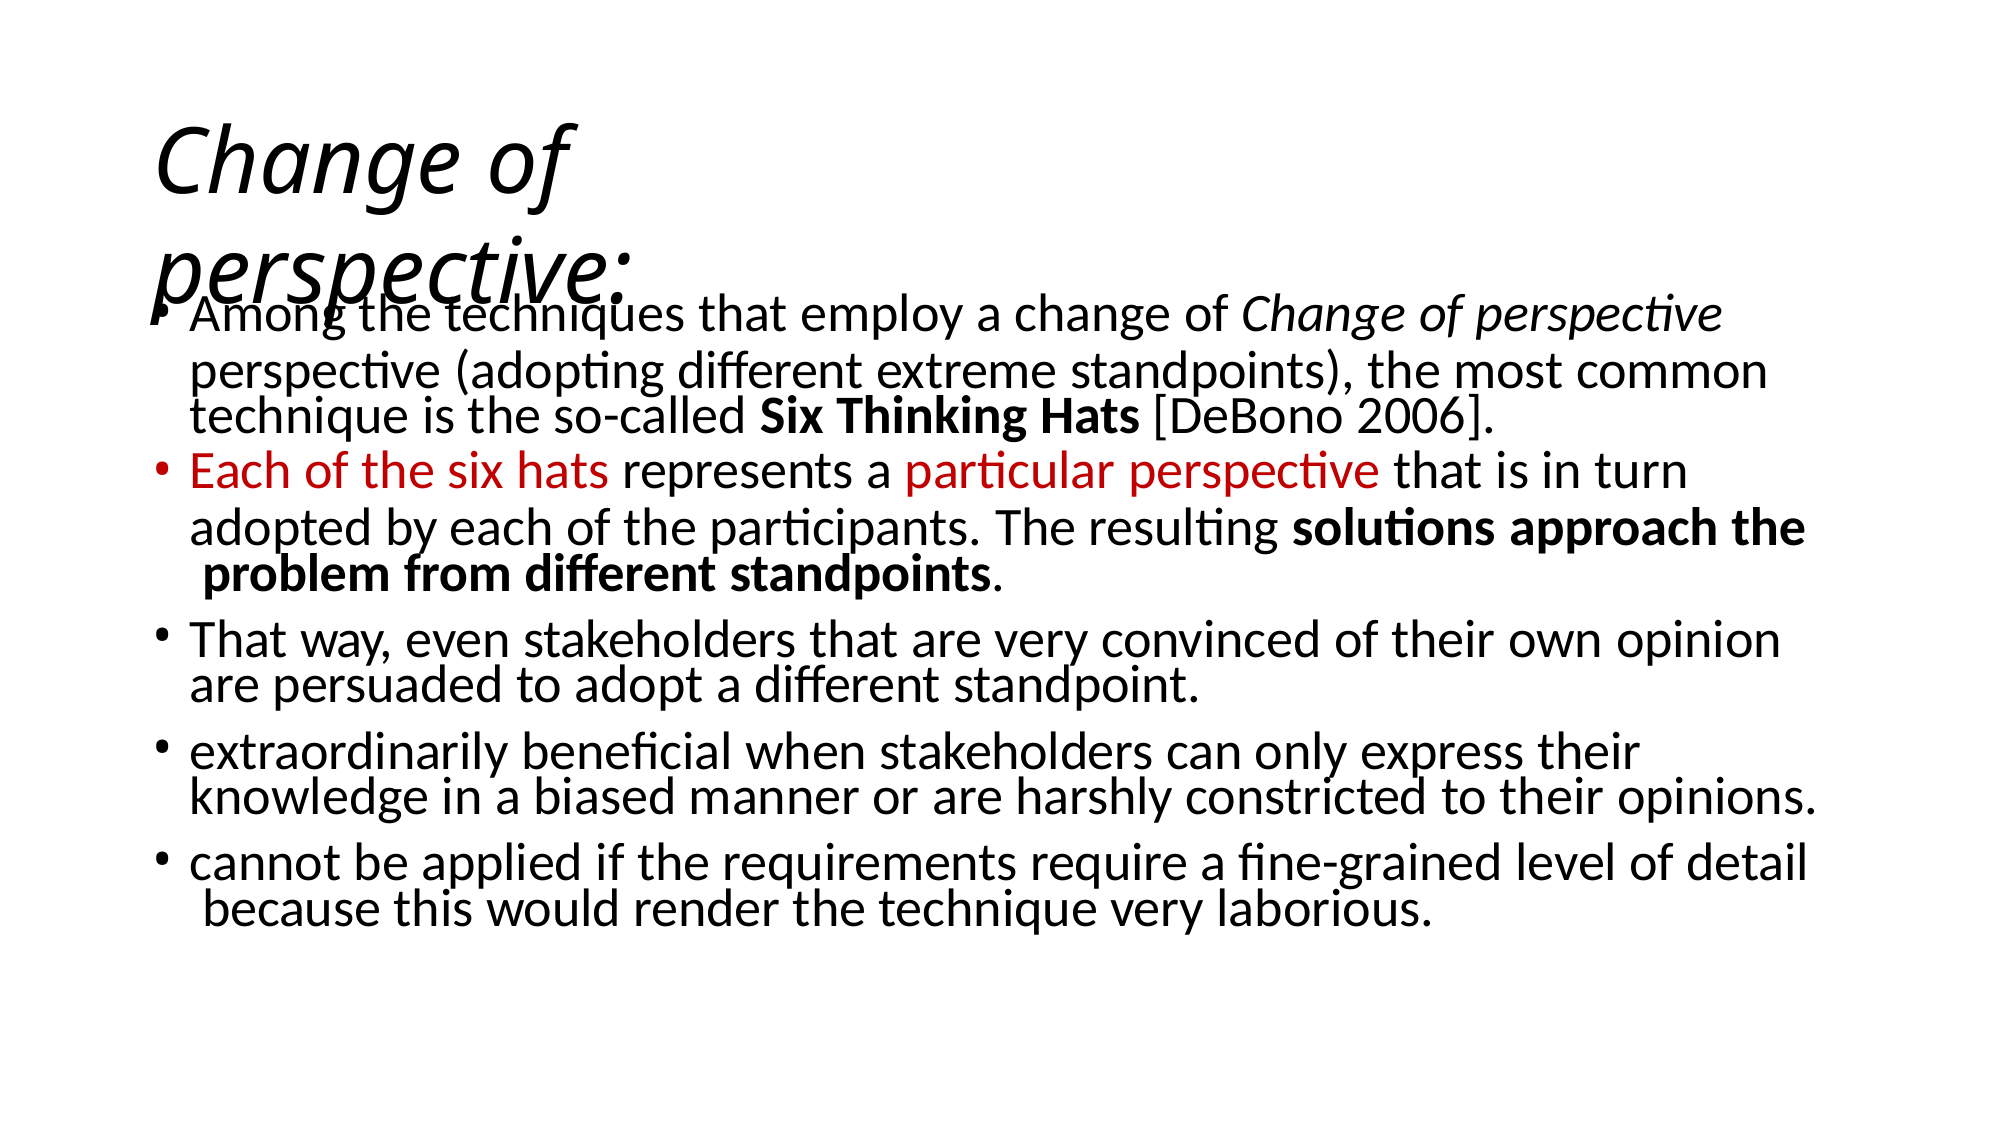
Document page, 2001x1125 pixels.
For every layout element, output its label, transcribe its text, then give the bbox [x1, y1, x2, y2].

text_box Among the techniques that employ a change of Change of perspective perspective (adopting different extreme standpoints), the most common technique is the so-called Six Thinking Hats [DeBono 2006]. Each of the six hats represents a particular perspective that is in turn adopted by each of the participants. The resulting solutions approach the problem from different standpoints. That way, even stakeholders that are very convinced of their own opinion are persuaded to adopt a different standpoint. extraordinarily beneficial when stakeholders can only express their knowledge in a biased manner or are harshly constricted to their opinions. cannot be applied if the requirements require a fine-grained level of detail because this would render the technique very laborious. [150, 284, 1825, 936]
title Change of perspective: [150, 100, 988, 284]
